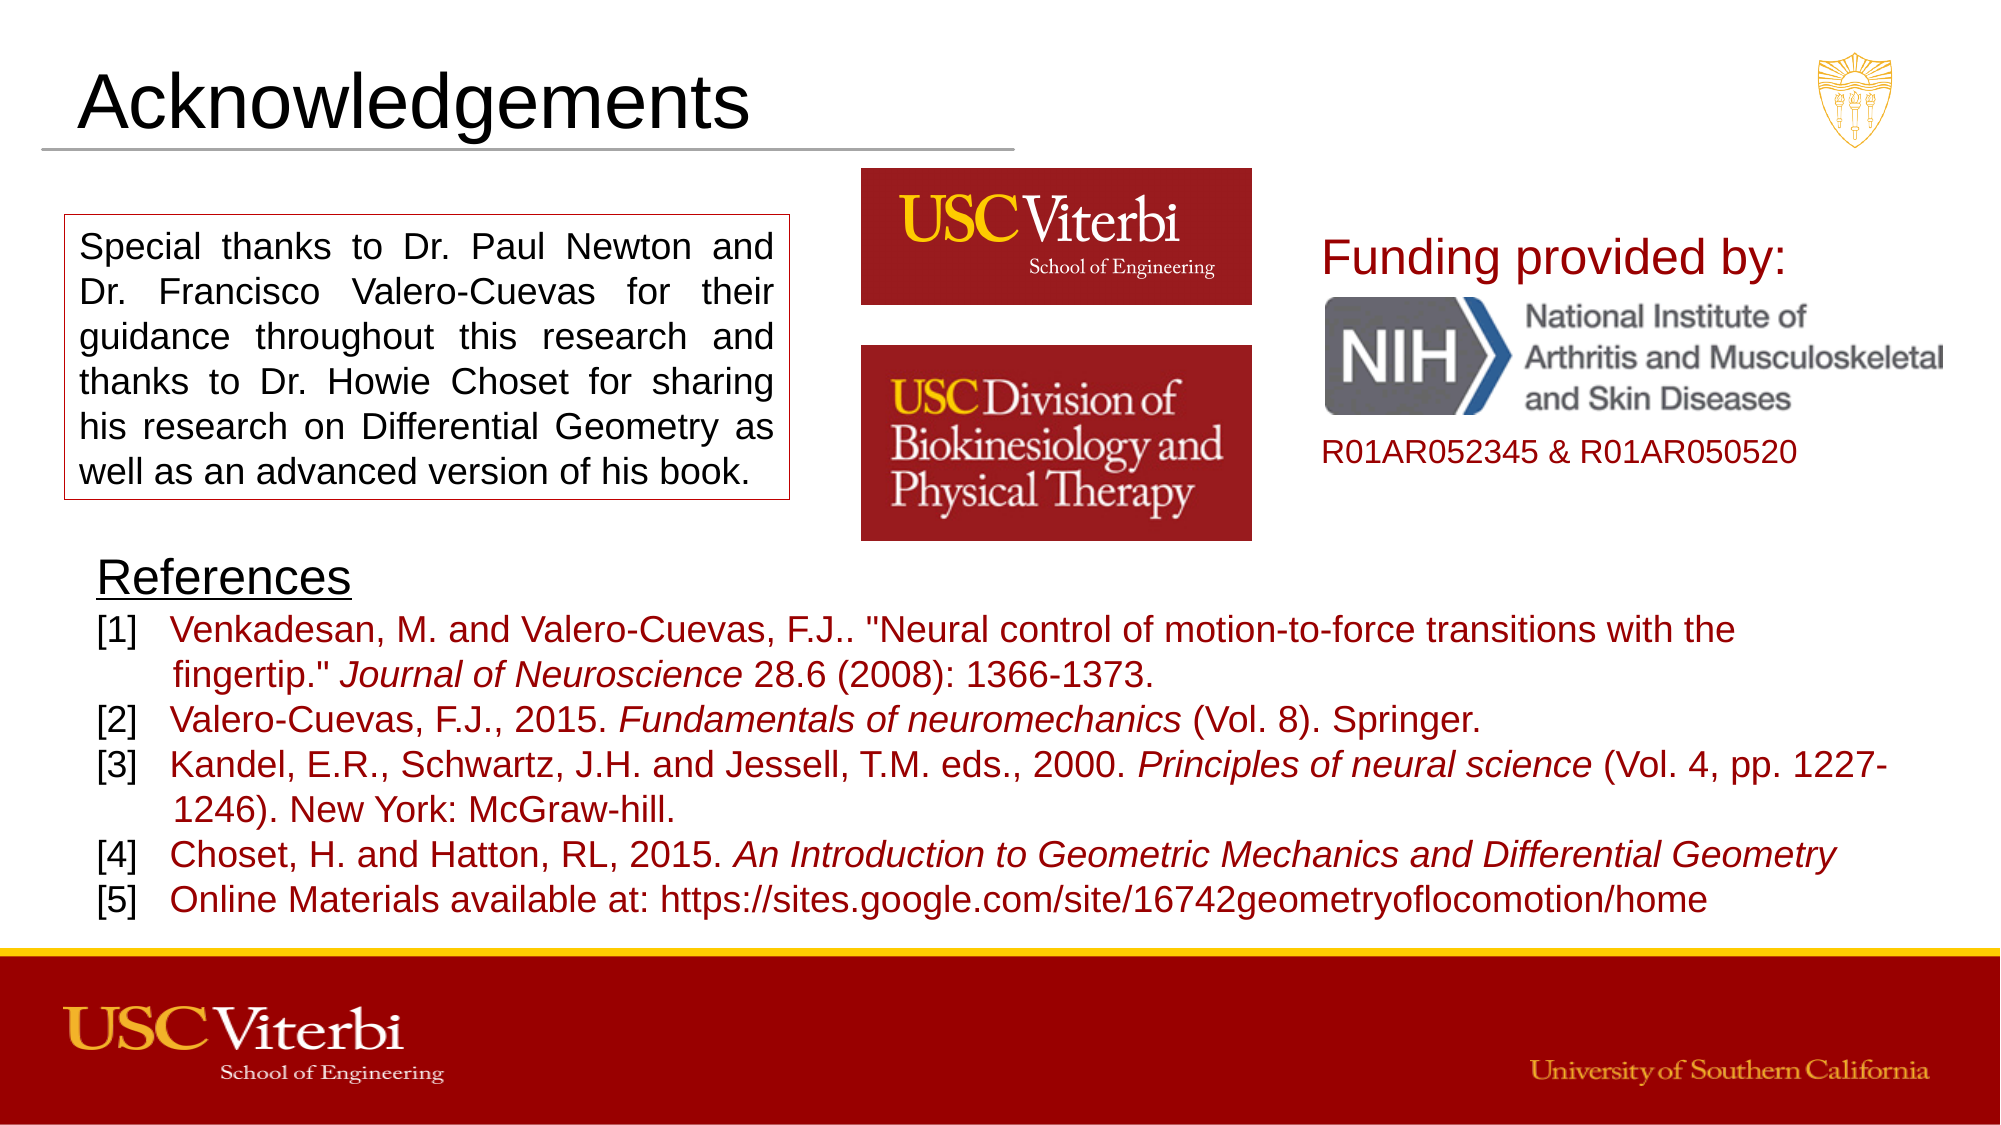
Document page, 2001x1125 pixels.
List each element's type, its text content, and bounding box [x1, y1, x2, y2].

text_box References [1] Venkadesan, M. and Valero-Cuevas, F.J.. "Neural control of motion-to-force transitions with the fingertip." Journal of Neuroscience 28.6 (2008): 1366-1373. [2] Valero-Cuevas, F.J., 2015. Fundamentals of neuromechanics (Vol. 8). Springer. [3] Kandel, E.R., Schwartz, J.H. and Jessell, T.M. eds., 2000. Principles of neural science (Vol. 4, pp. 1227-1246). New York: McGraw-hill. [4] Choset, H. and Hatton, RL, 2015. An Introduction to Geometric Mechanics and Differential Geometry [5] Online Materials available at: https://sites.google.com/site/16742geometryoflocomotion/home [81, 537, 1919, 1063]
picture [1793, 38, 1917, 162]
picture [860, 167, 1252, 306]
picture [860, 344, 1252, 541]
text_box Special thanks to Dr. Paul Newton and Dr. Francisco Valero-Cuevas for their guidance throughout this research and thanks to Dr. Howie Choset for sharing his research on Differential Geometry as well as an advanced version of his book. [64, 214, 790, 500]
picture [1530, 1059, 1930, 1086]
subtitle Acknowledgements [62, 45, 1650, 150]
picture [63, 1006, 445, 1084]
picture [1325, 297, 1943, 415]
text_box Funding provided by: R01AR052345 & R01AR050520 [1306, 217, 1814, 478]
